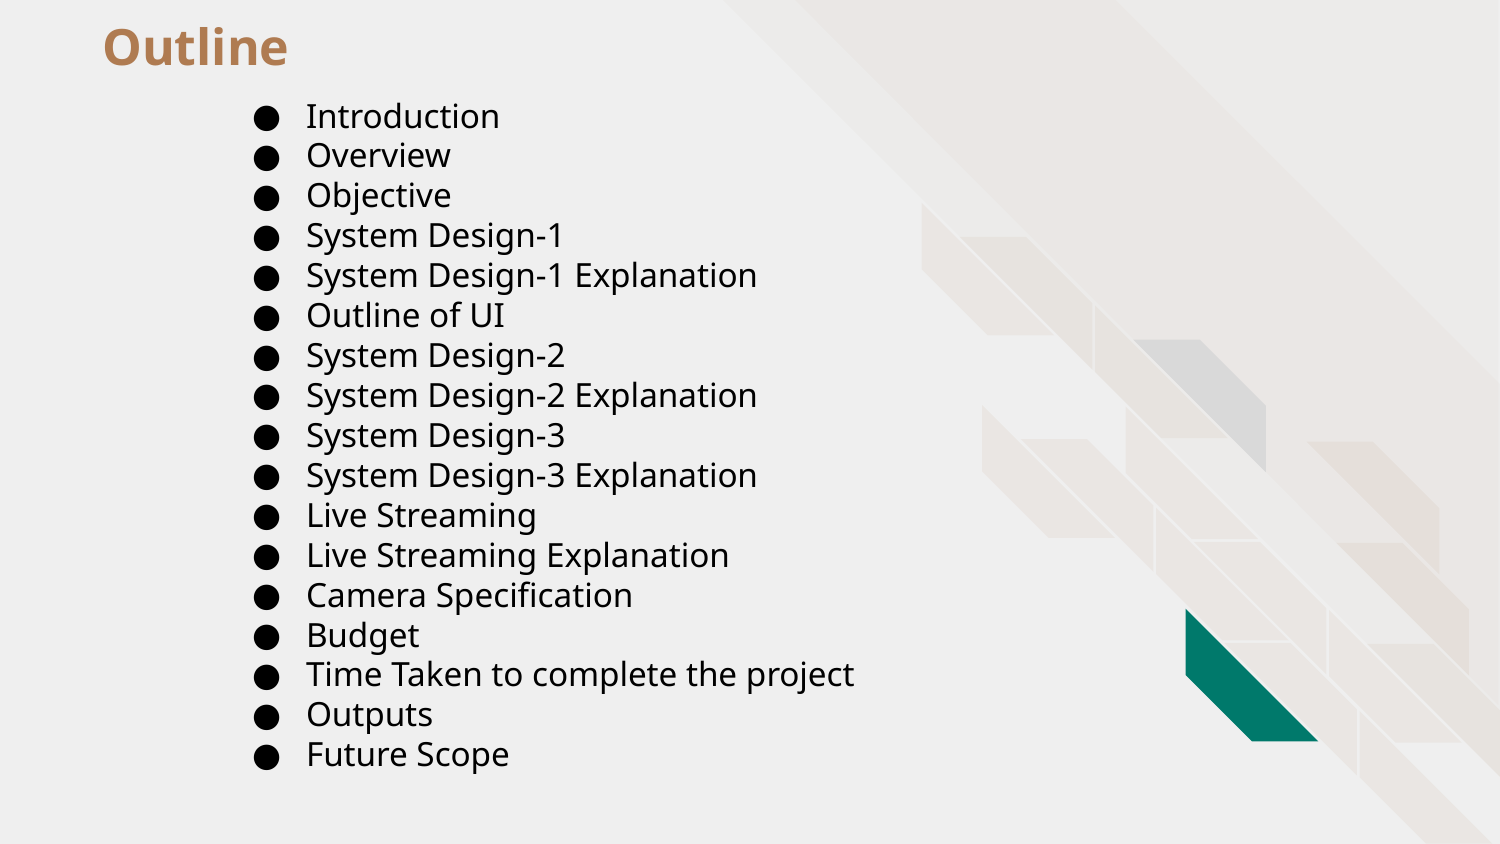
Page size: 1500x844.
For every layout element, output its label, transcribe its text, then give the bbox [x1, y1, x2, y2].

text_box Introduction Overview Objective System Design-1 System Design-1 Explanation Outline of UI System Design-2 System Design-2 Explanation System Design-3 System Design-3 Explanation Live Streaming Live Streaming Explanation Camera Specification Budget Time Taken to complete the project Outputs Future Scope [216, 79, 1021, 764]
title Outline [87, 0, 324, 157]
